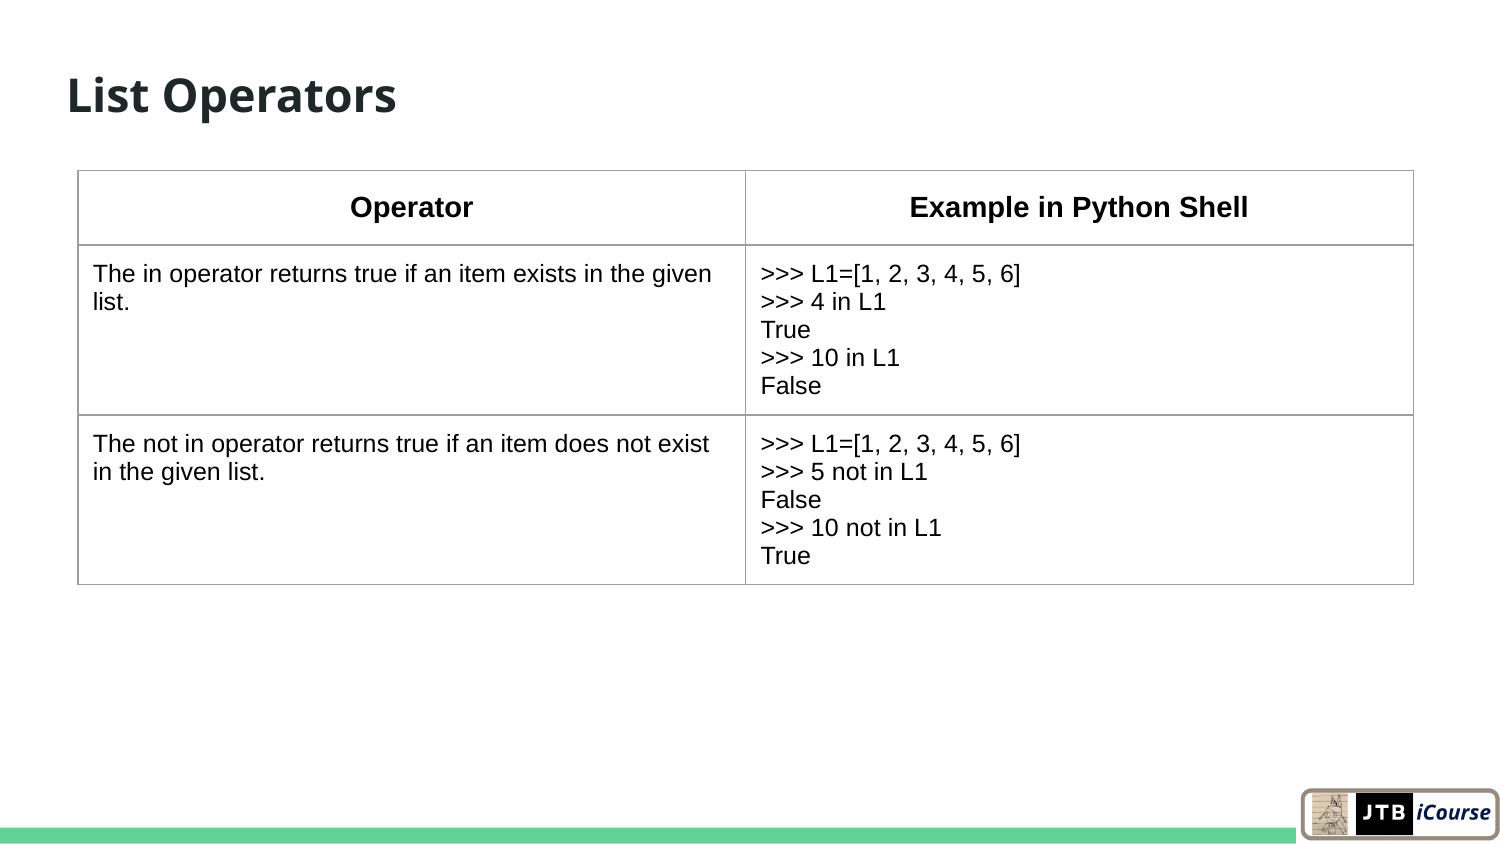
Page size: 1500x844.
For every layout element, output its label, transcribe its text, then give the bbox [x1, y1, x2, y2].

table_cell The not in operator returns true if an item does not exist in the given list. [79, 416, 745, 584]
picture [1296, 782, 1500, 844]
table_cell >>> L1=[1, 2, 3, 4, 5, 6] >>> 4 in L1 True >>> 10 in L1 False [746, 246, 1413, 414]
table_header Operator [79, 171, 745, 244]
table_cell >>> L1=[1, 2, 3, 4, 5, 6] >>> 5 not in L1 False >>> 10 not in L1 True [746, 416, 1413, 584]
table_cell The in operator returns true if an item exists in the given list. [79, 246, 745, 414]
table_header Example in Python Shell [746, 171, 1413, 244]
title List Operators [51, 48, 1449, 142]
